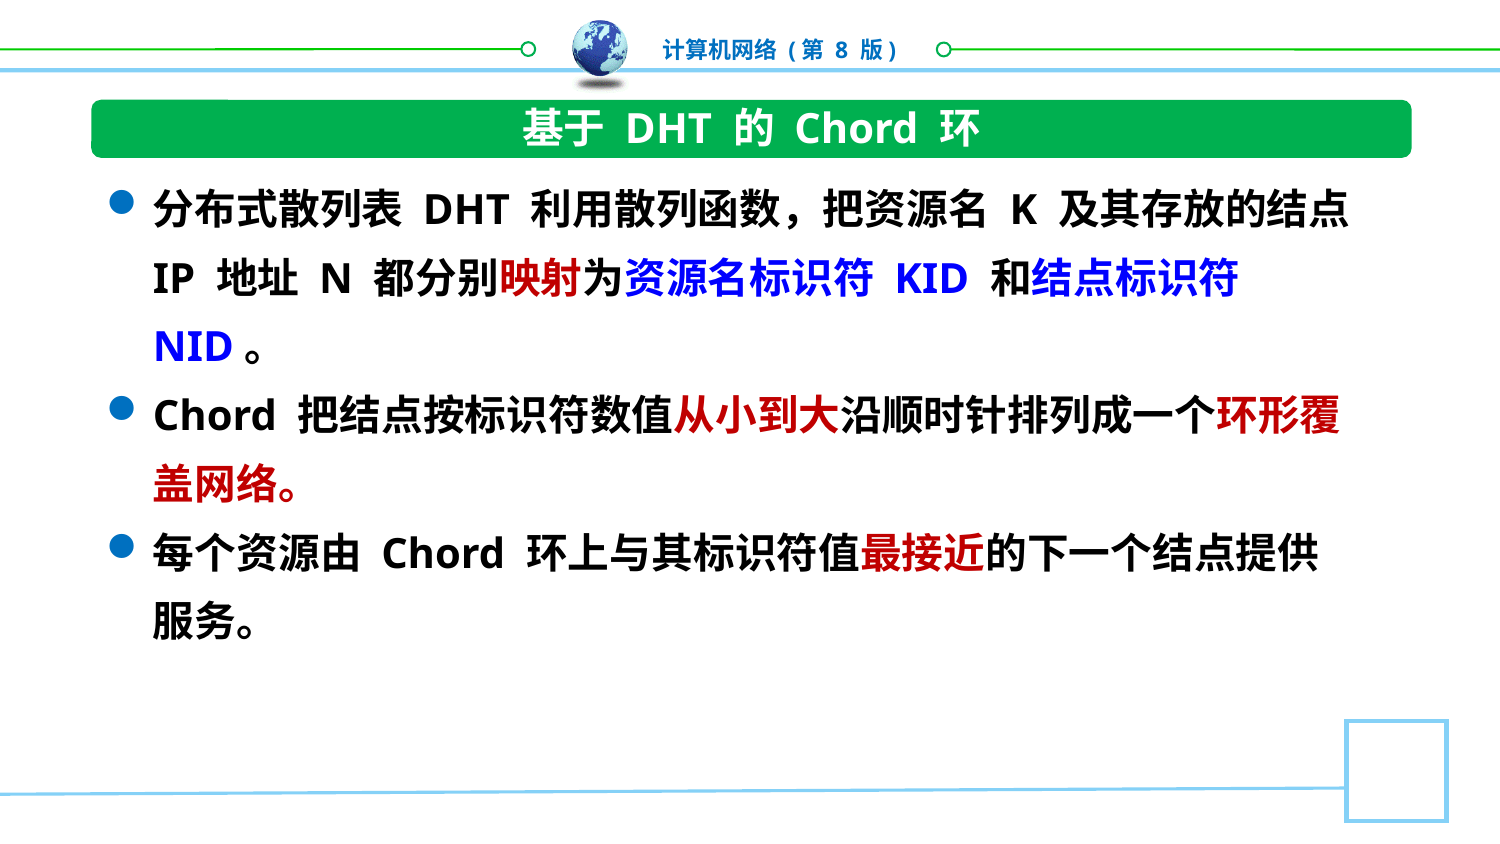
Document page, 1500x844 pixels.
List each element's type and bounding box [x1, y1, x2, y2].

text_box [91, 94, 1412, 653]
picture [570, 18, 629, 94]
